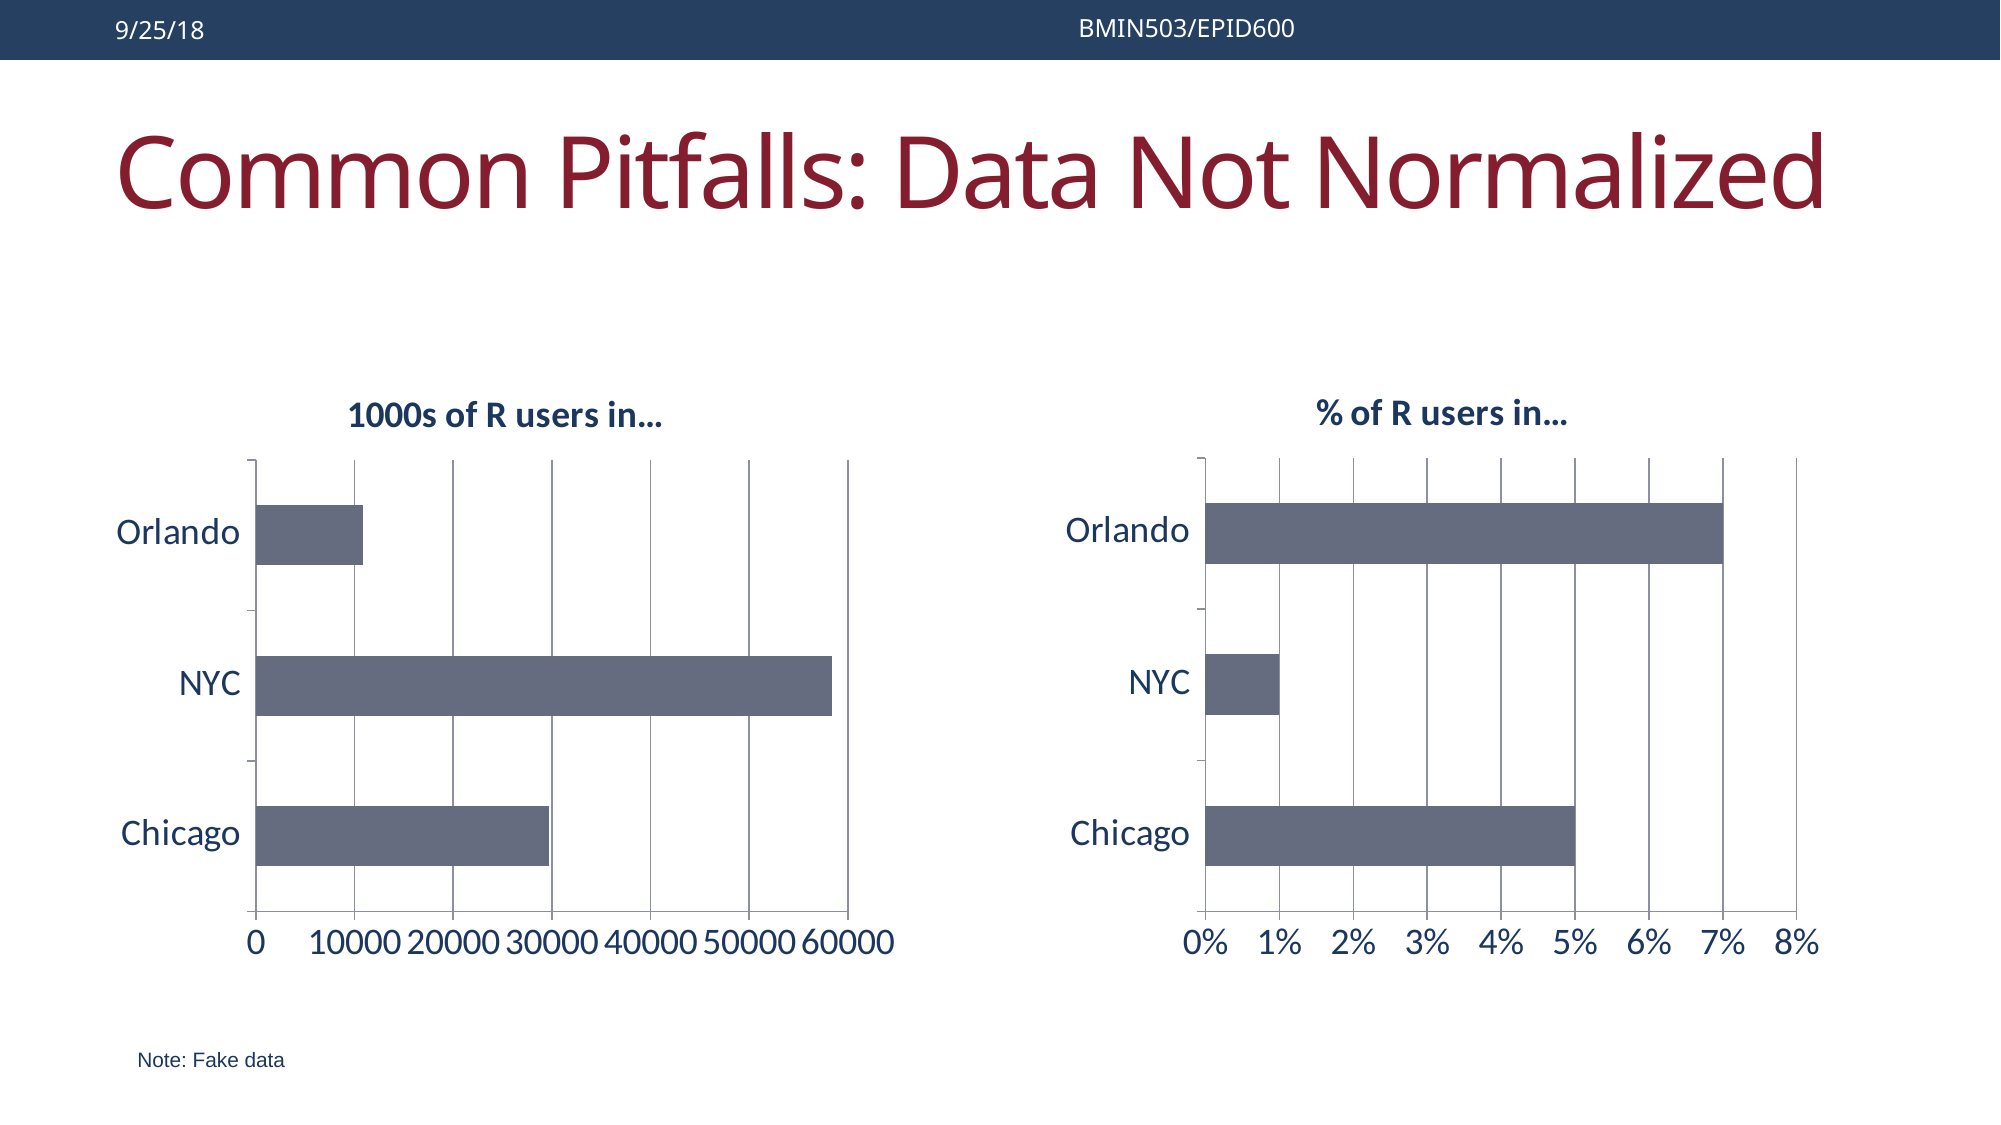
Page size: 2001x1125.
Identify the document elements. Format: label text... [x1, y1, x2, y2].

text_box Note: Fake data [122, 1038, 300, 1079]
chart [99, 367, 912, 977]
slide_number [99, 3, 734, 57]
chart [1049, 365, 1836, 977]
title Common Pitfalls: Data Not Normalized [99, 87, 1900, 250]
footer BMIN503/EPID600 [750, 3, 1650, 57]
